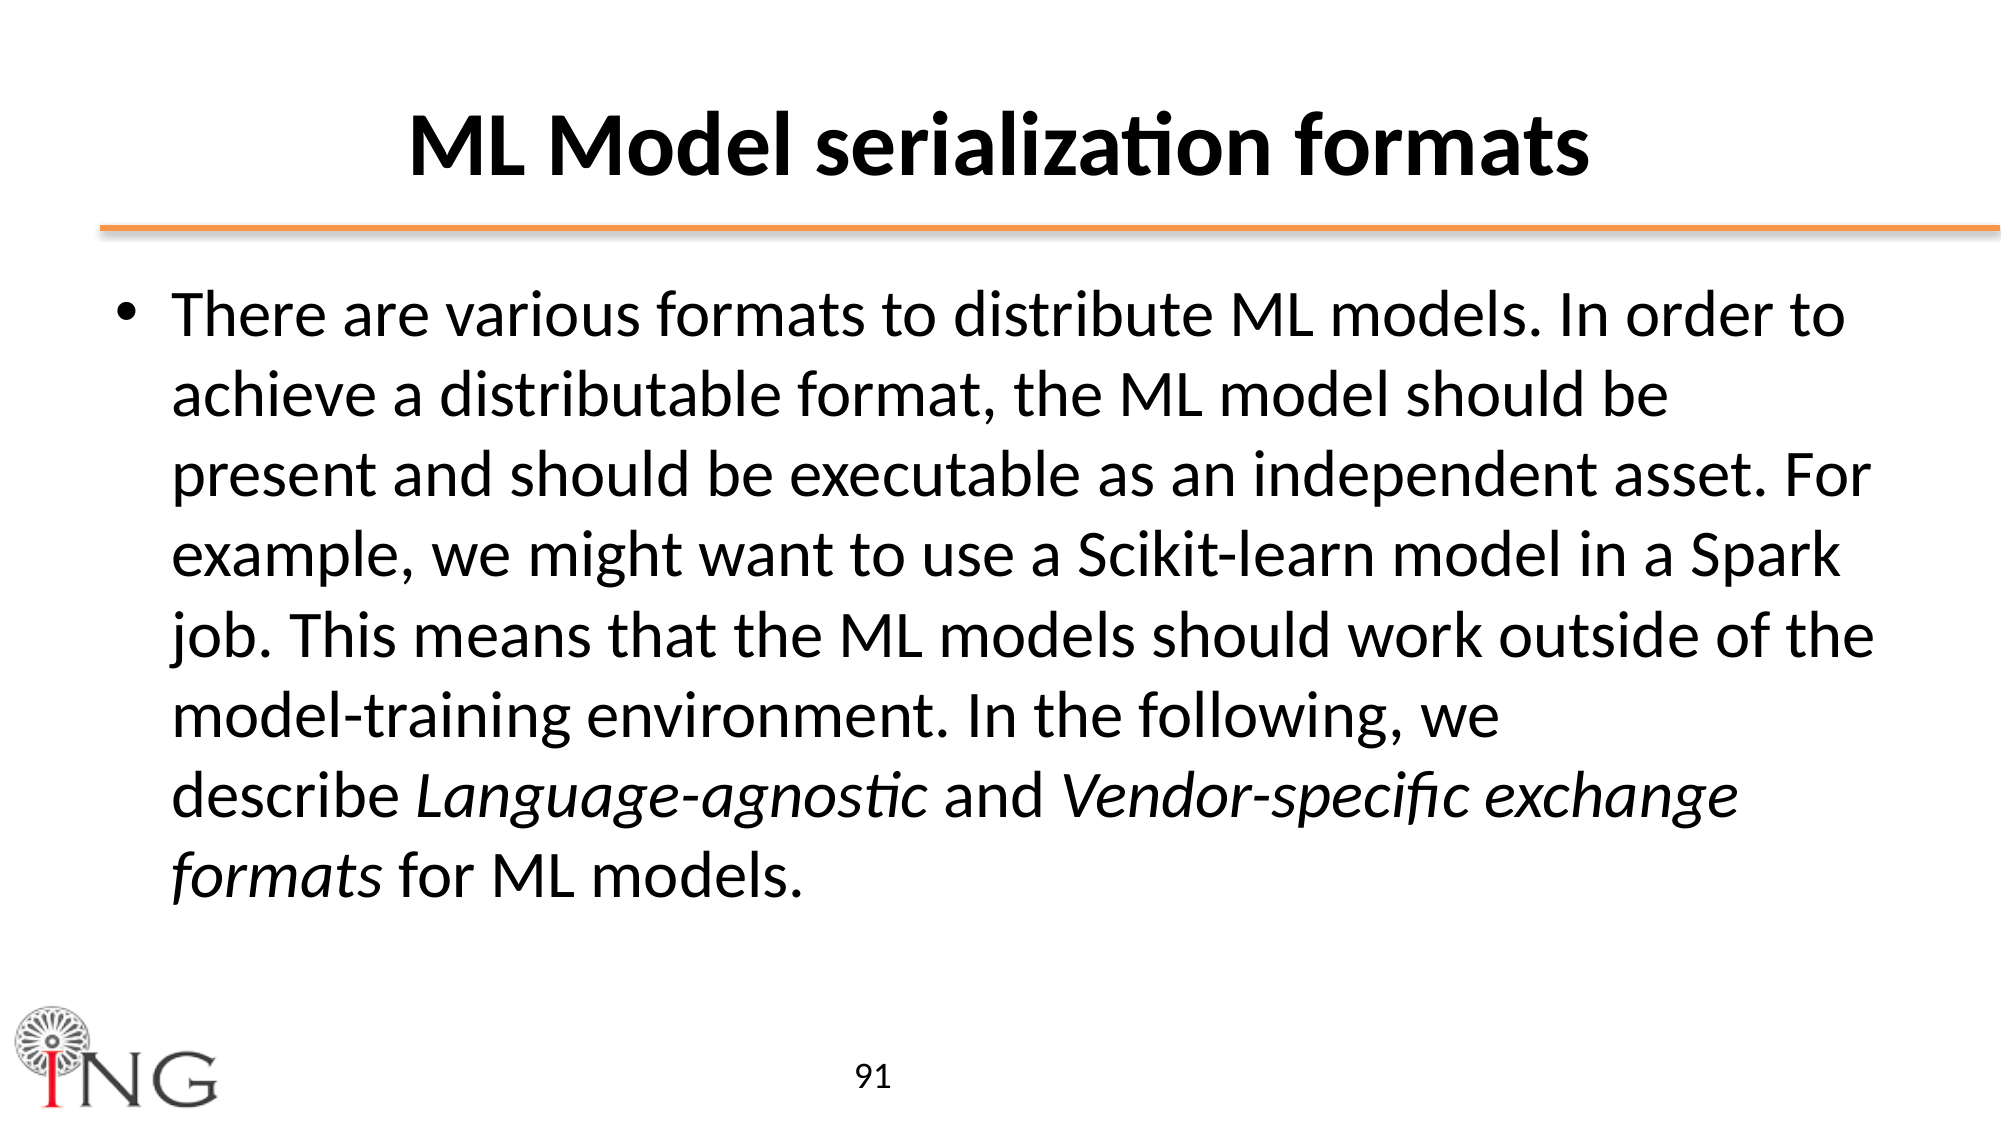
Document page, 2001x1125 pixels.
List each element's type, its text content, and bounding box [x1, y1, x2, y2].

slide_number 91 [839, 1043, 1900, 1104]
picture [0, 987, 244, 1125]
list There are various formats to distribute ML models. In order to achieve a distributable format, the ML model should be present and should be executable as an independent asset. For example, we might want to use a Scikit-learn model in a Spark job. This means that the ML models should work outside of the model-training environment. In the following, we describe Language-agnostic and Vendor-specific exchange formats for ML models. [99, 262, 1900, 1005]
title ML Model serialization formats [99, 45, 1900, 233]
